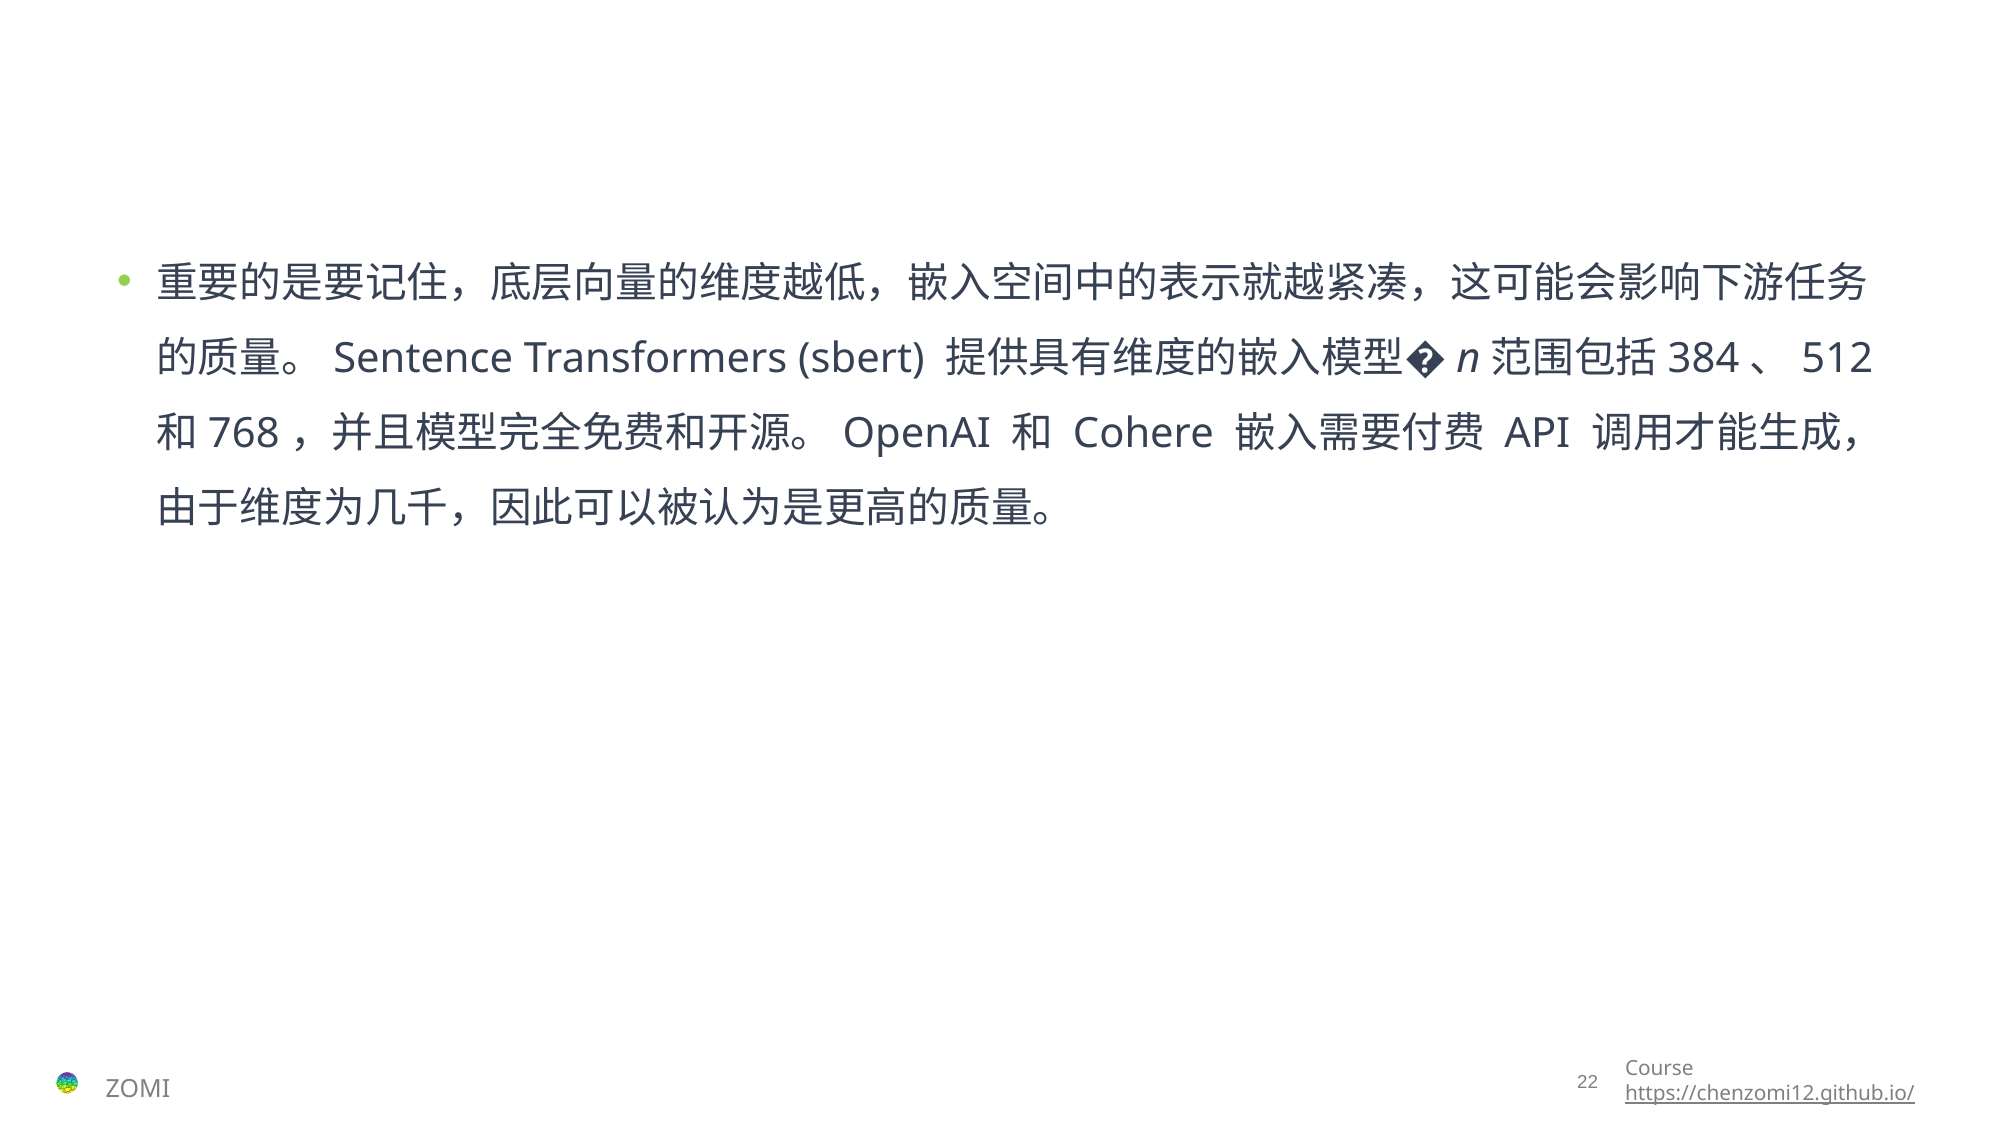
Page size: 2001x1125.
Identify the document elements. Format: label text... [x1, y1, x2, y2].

list 重要的是要记住，底层向量的维度越低，嵌入空间中的表示就越紧凑，这可能会影响下游任务的质量。Sentence Transformers (sbert) 提供具有维度的嵌入模型�n范围包括384、512和768，并且模型完全免费和开源。OpenAI 和 Cohere 嵌入需要付费 API 调用才能生成，由于维度为几千，因此可以被认为是更高的质量。 [102, 223, 1901, 1043]
picture [57, 1073, 77, 1093]
